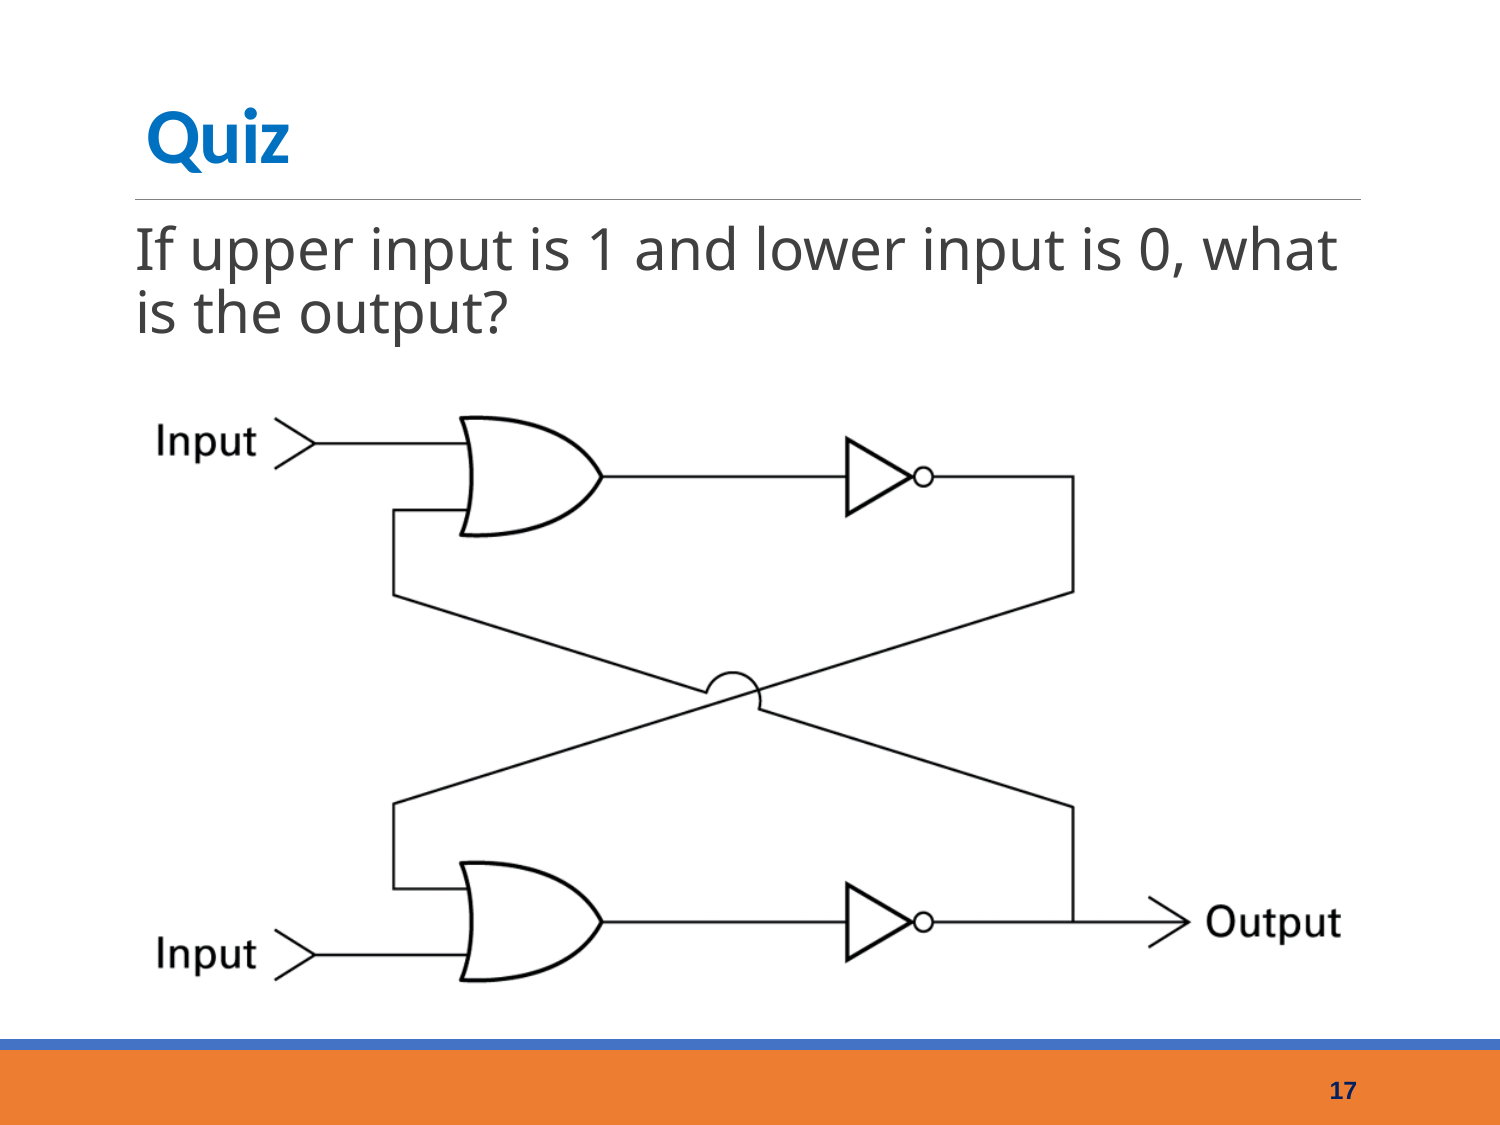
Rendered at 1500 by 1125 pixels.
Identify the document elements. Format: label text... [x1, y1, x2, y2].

title Quiz [131, 50, 1369, 188]
picture [154, 414, 1353, 1013]
list If upper input is 1 and lower input is 0, what is the output? [135, 212, 1373, 1013]
slide_number 17 [1257, 1059, 1373, 1120]
